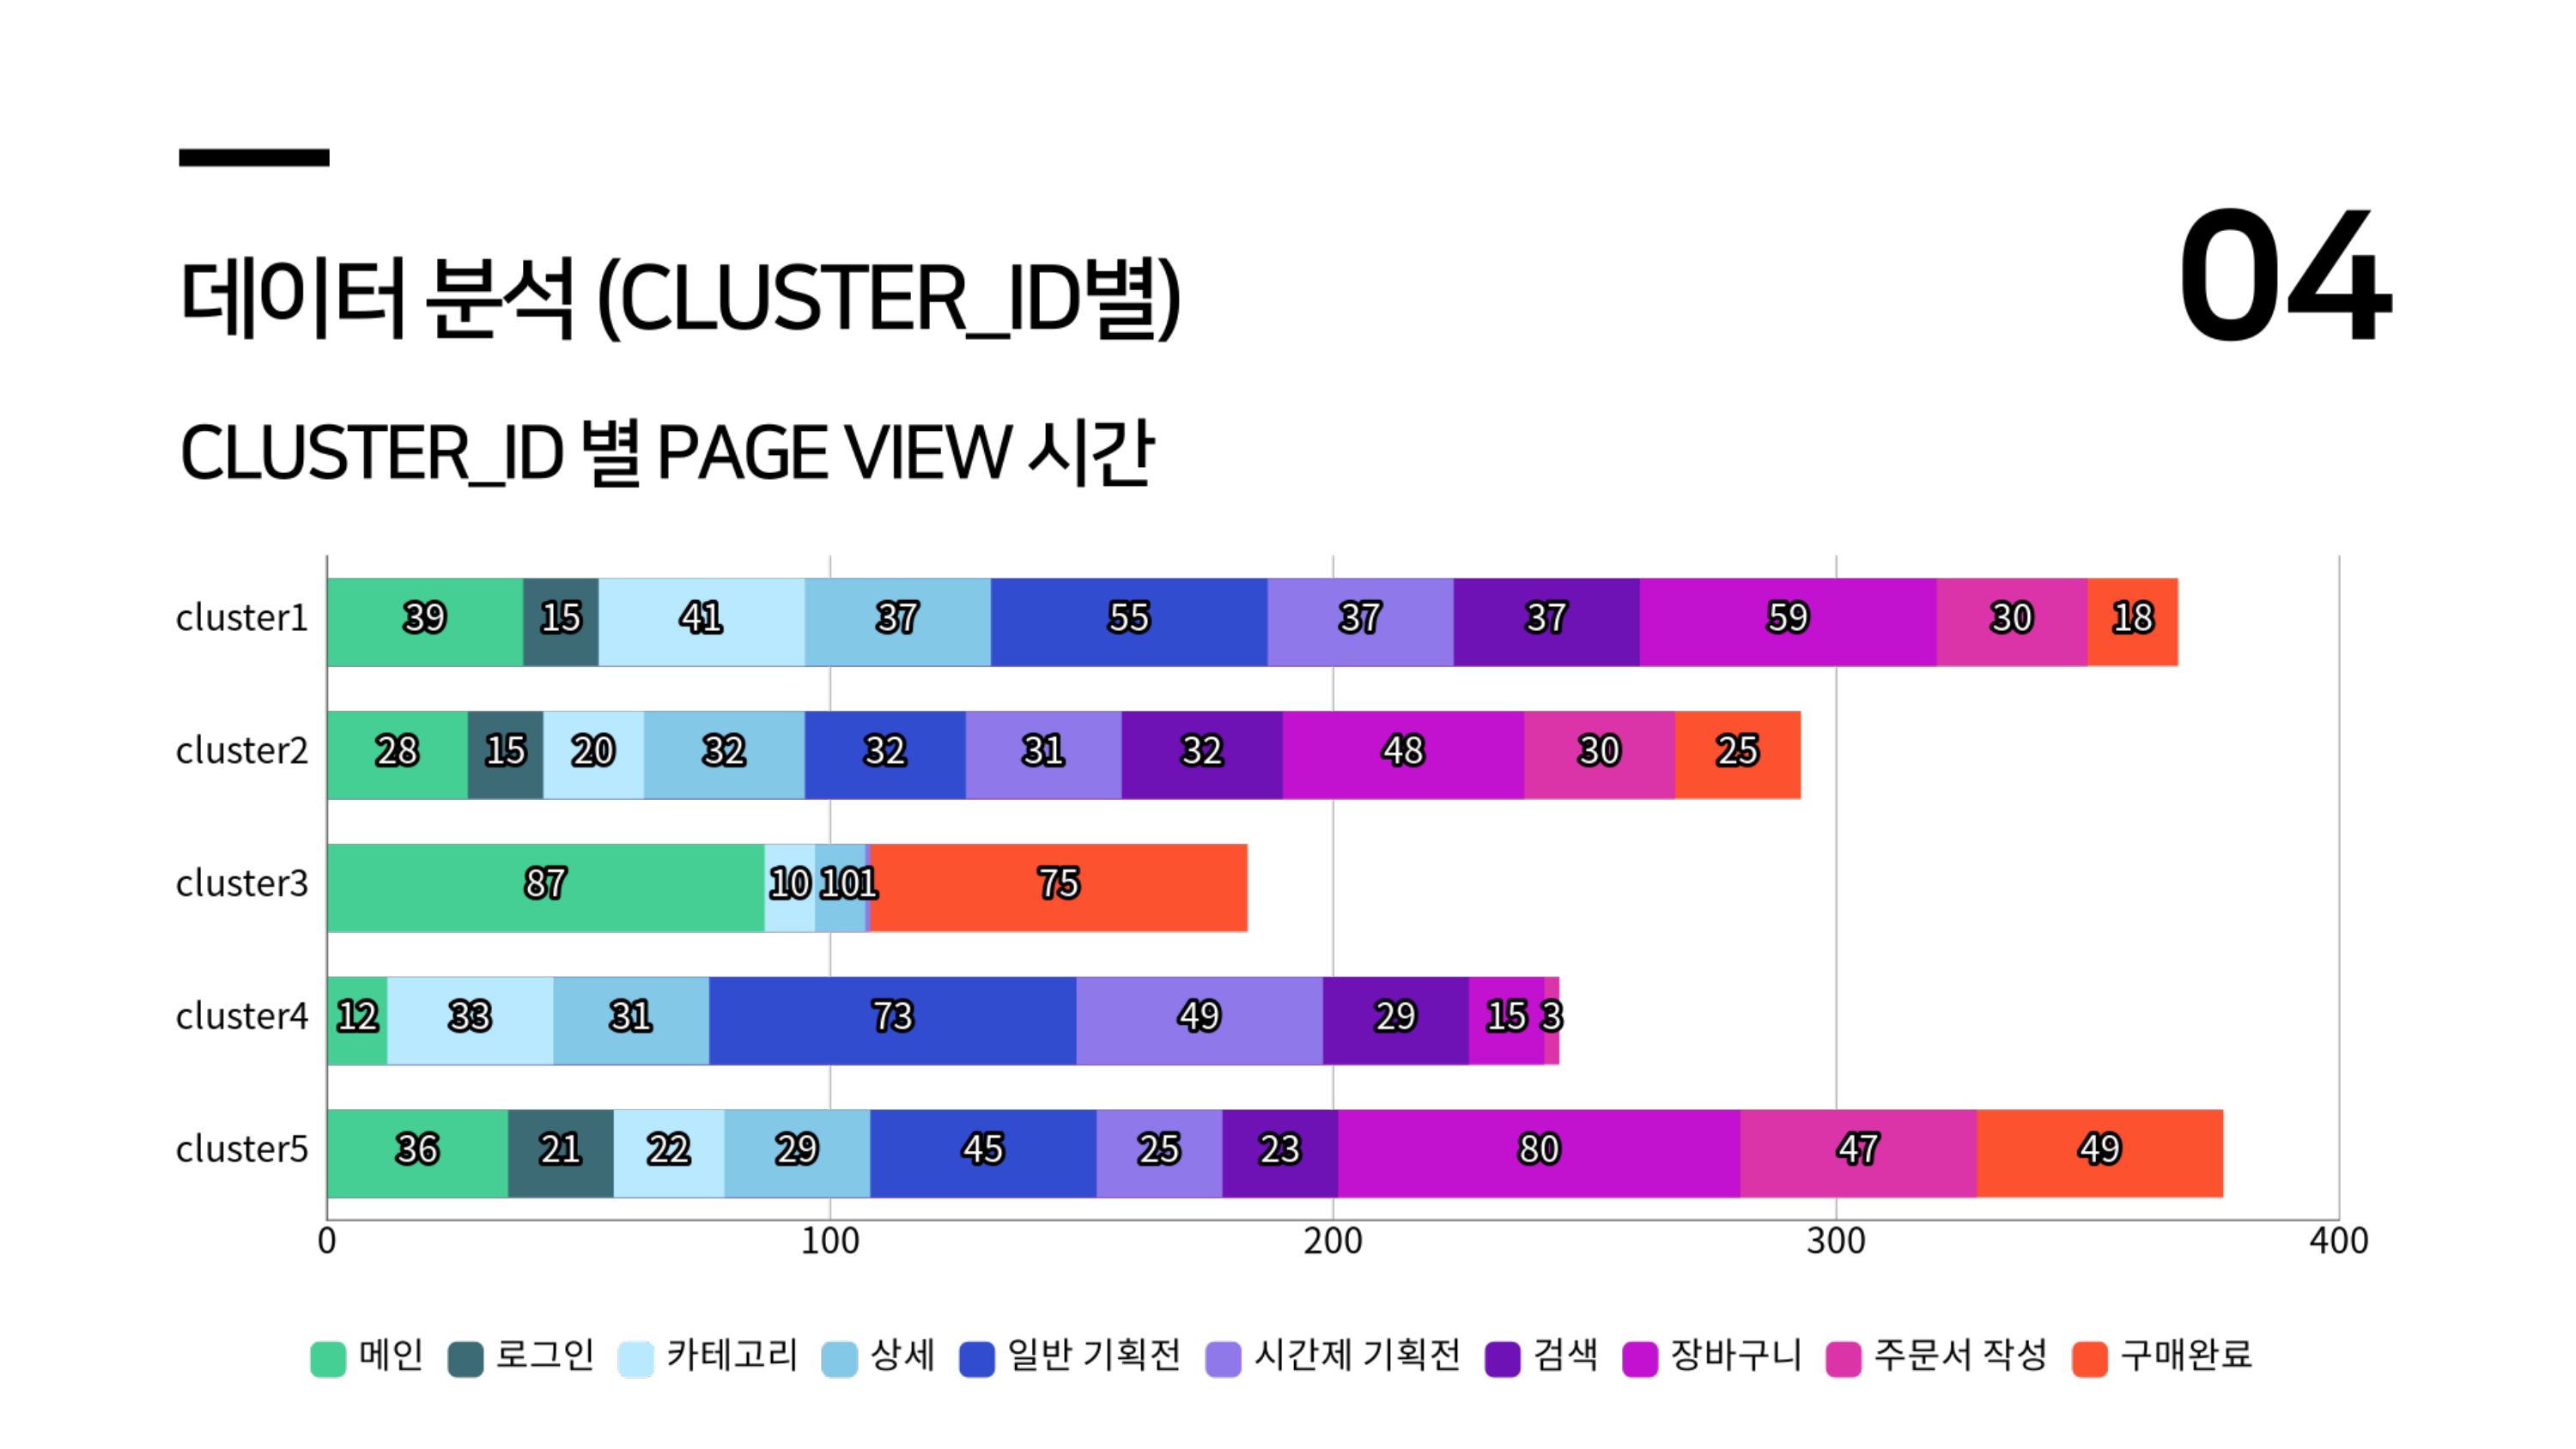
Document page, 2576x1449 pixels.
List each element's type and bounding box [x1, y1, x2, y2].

text_box [179, 122, 330, 191]
picture [145, 52, 2576, 1396]
